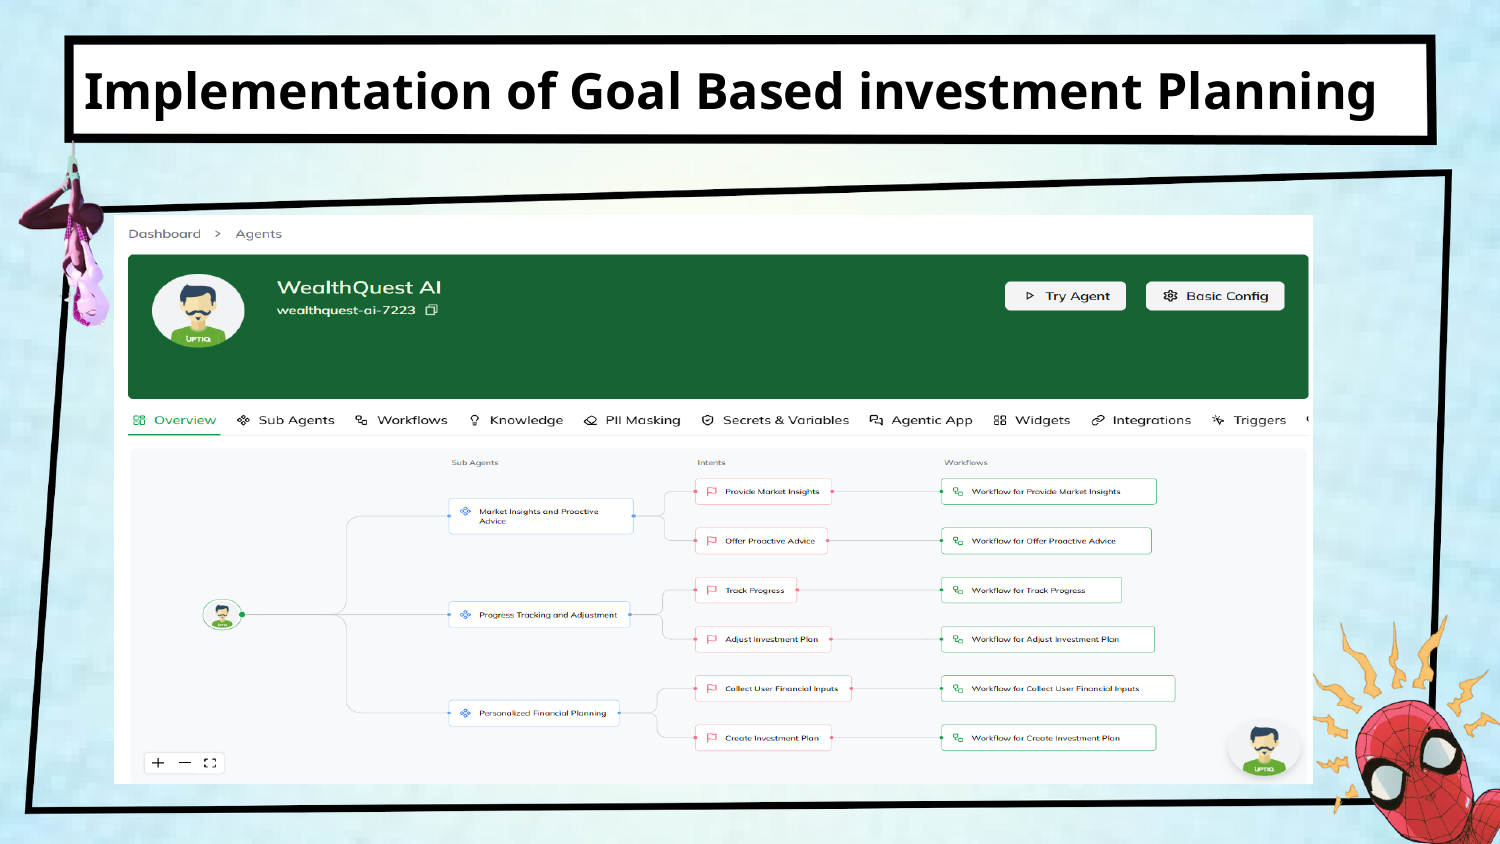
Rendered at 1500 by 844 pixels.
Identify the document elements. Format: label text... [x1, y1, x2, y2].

text_box [0, 0, 1500, 844]
text_box Implementation of Goal Based investment Planning [69, 51, 1462, 119]
picture [114, 215, 1313, 784]
